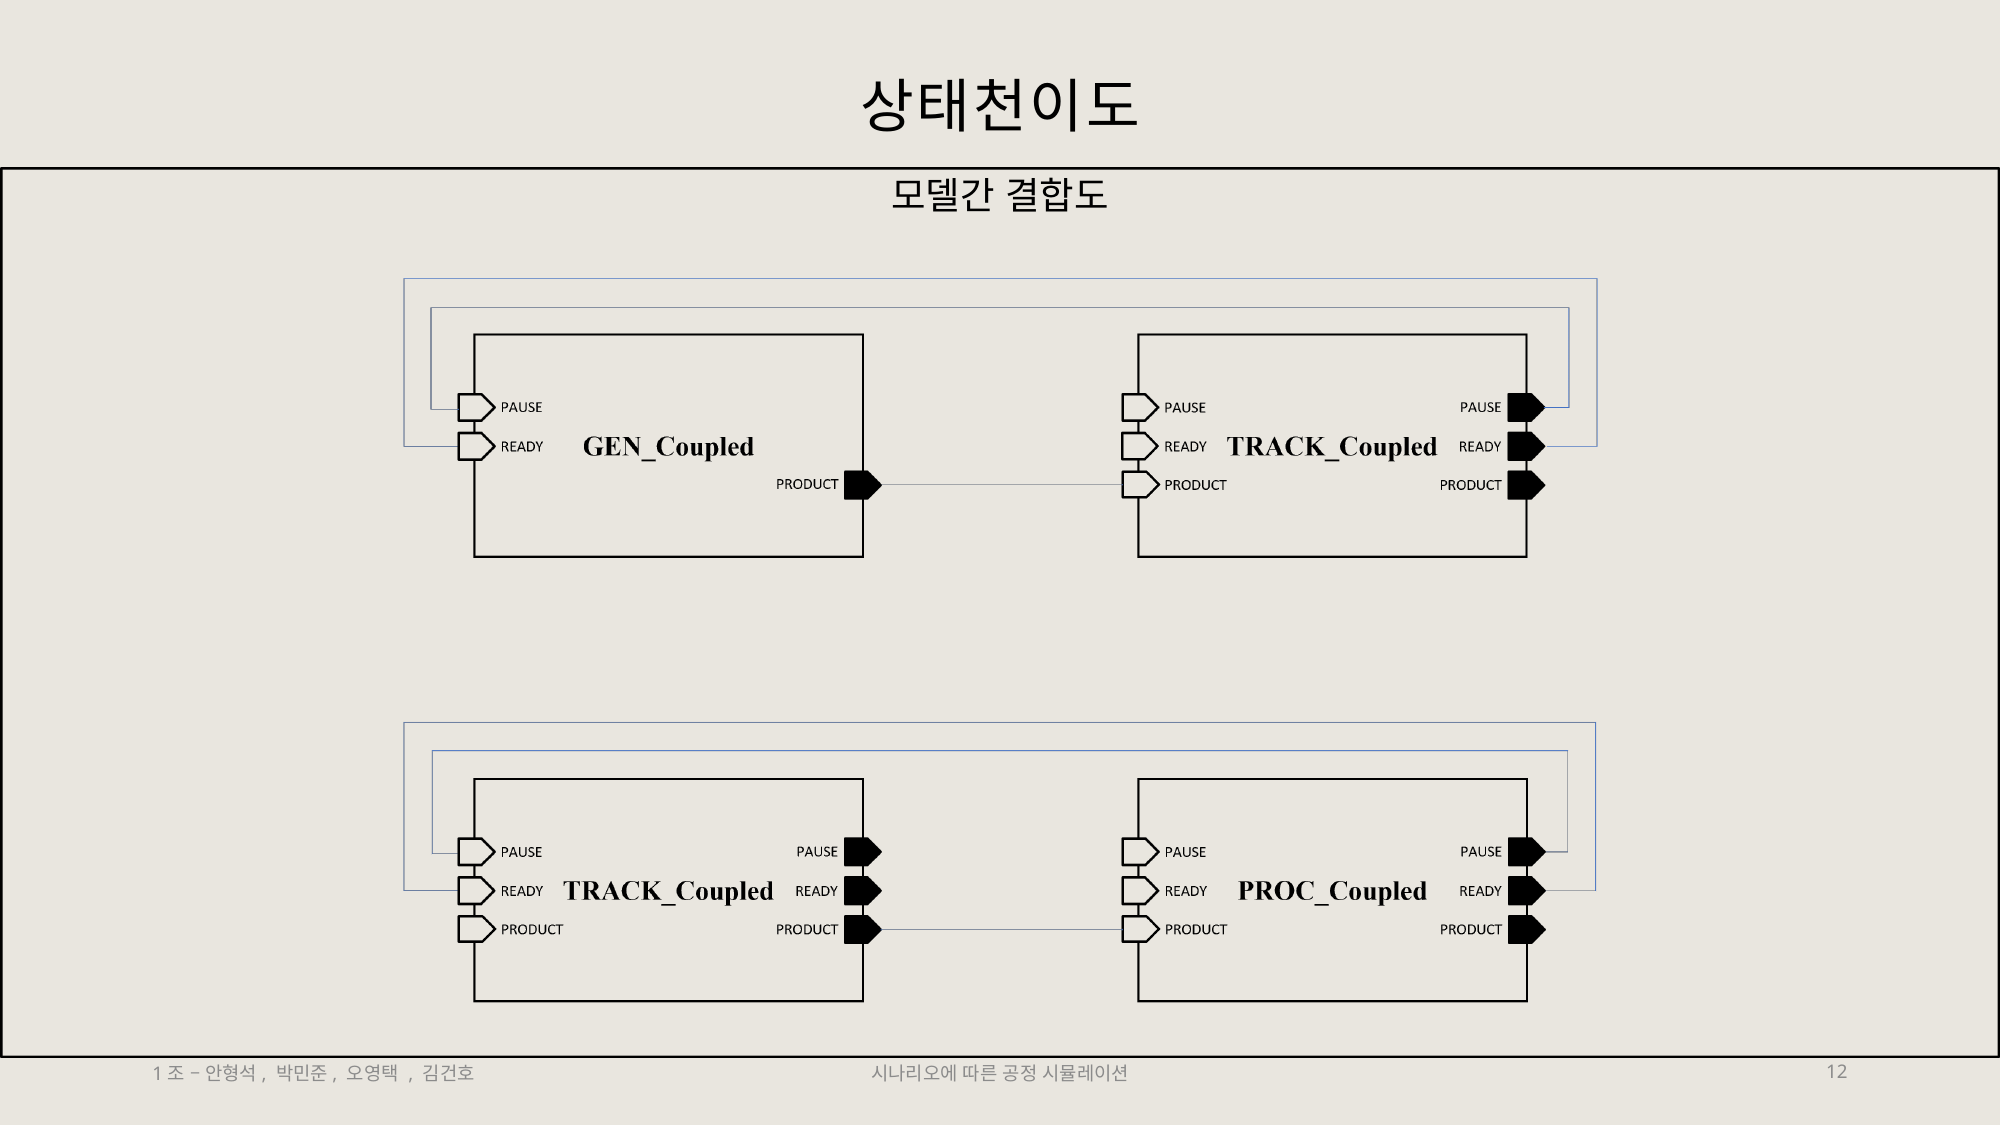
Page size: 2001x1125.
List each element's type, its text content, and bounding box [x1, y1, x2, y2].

picture [0, 167, 2000, 1059]
footer 시나리오에 따른 공정 시뮬레이션 [662, 1059, 1338, 1103]
title 상태천이도 [137, 0, 1863, 167]
slide_number 12 [1412, 1059, 1863, 1103]
slide_number 1조 – 안형석, 박민준, 오영택 , 김건호 [137, 1059, 588, 1103]
